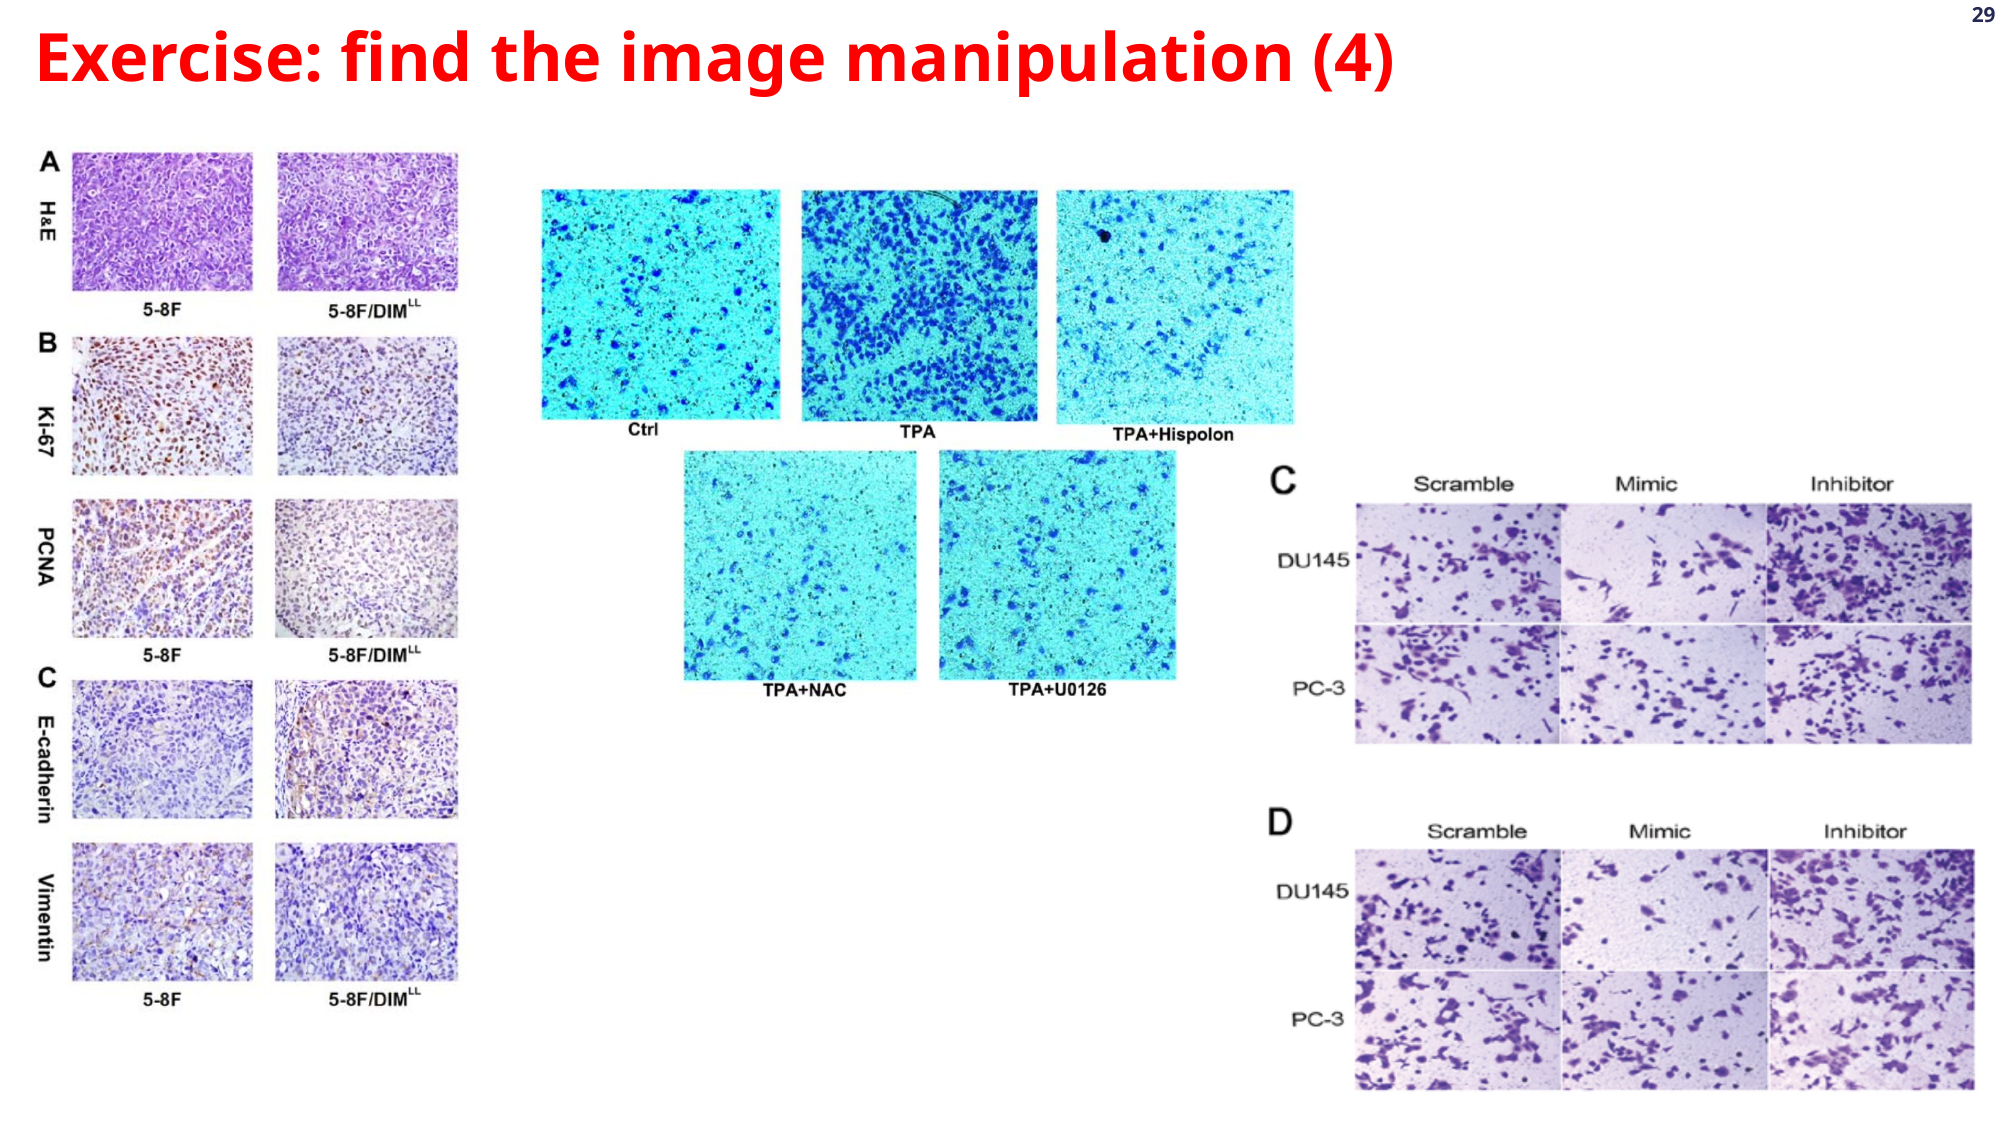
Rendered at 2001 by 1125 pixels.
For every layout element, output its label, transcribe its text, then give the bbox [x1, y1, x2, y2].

list Exercise: find the image manipulation (4) [19, 7, 1930, 102]
picture [0, 130, 469, 1019]
picture [524, 167, 2000, 1118]
